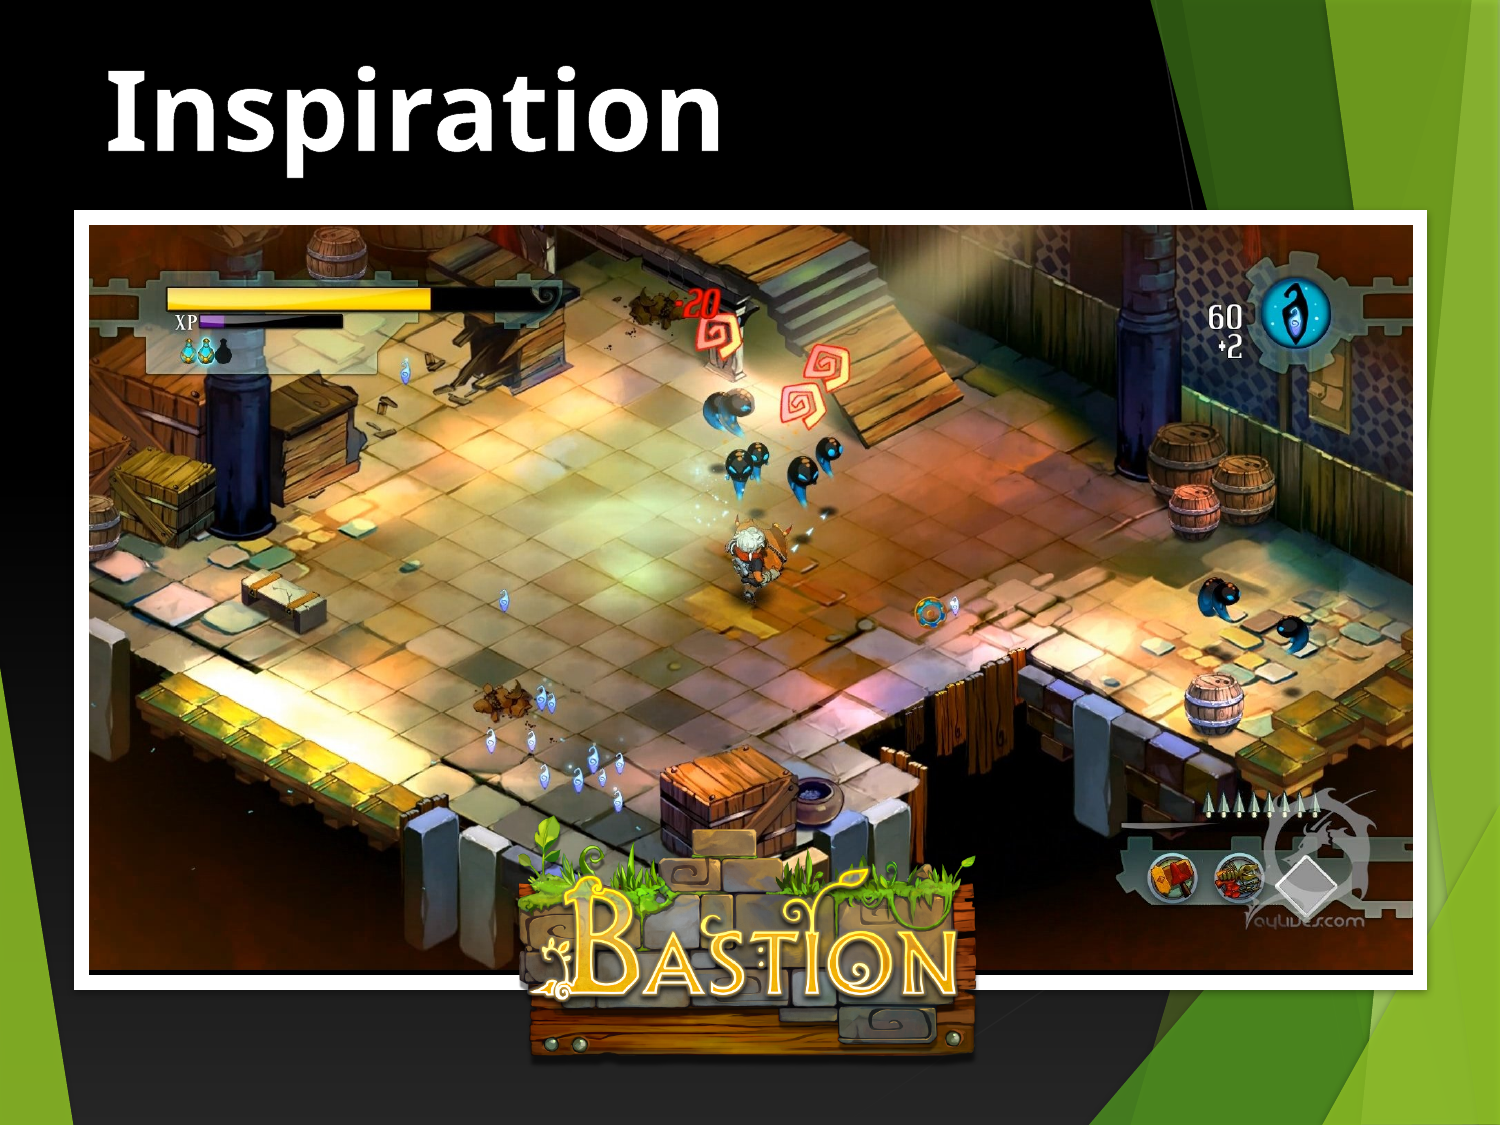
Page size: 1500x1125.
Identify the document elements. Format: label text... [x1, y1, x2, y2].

picture [88, 224, 1413, 1085]
title Inspiration [89, 31, 975, 182]
